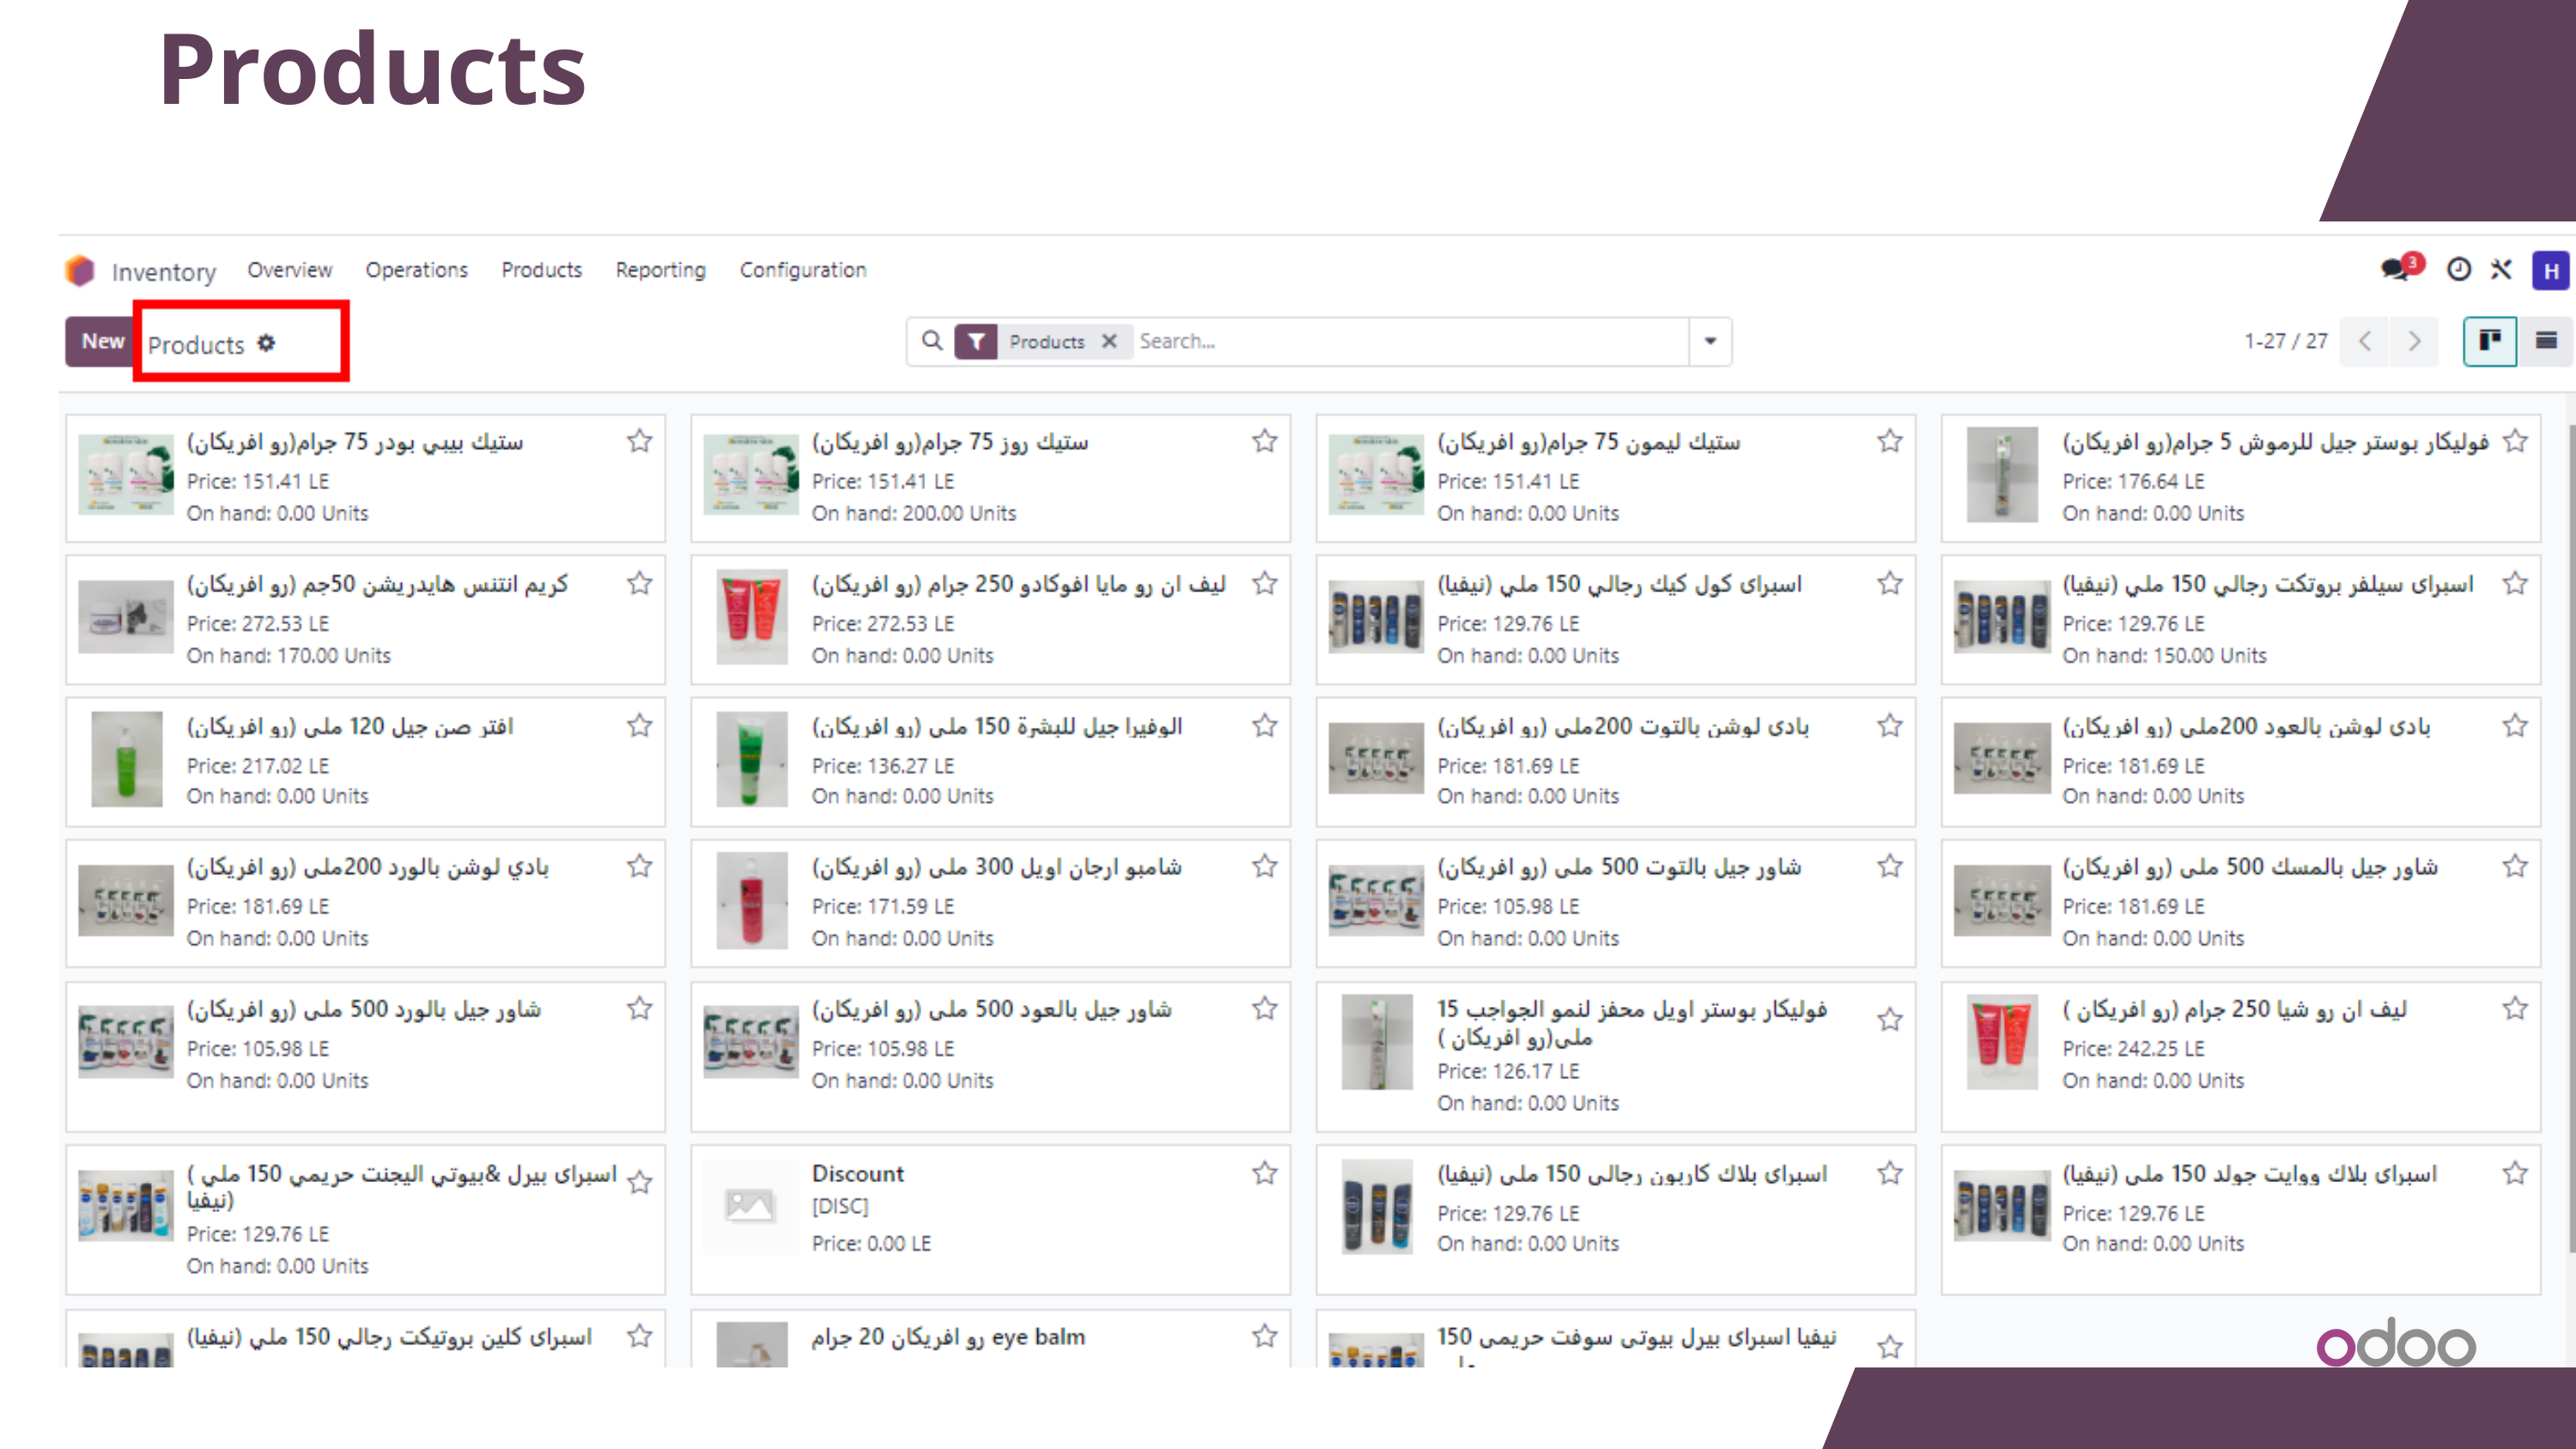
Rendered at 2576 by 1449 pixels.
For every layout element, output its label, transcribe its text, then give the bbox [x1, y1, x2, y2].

text_box Products [0, 0, 1071, 264]
text_box [58, 221, 1708, 1367]
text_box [1713, 0, 2576, 1449]
